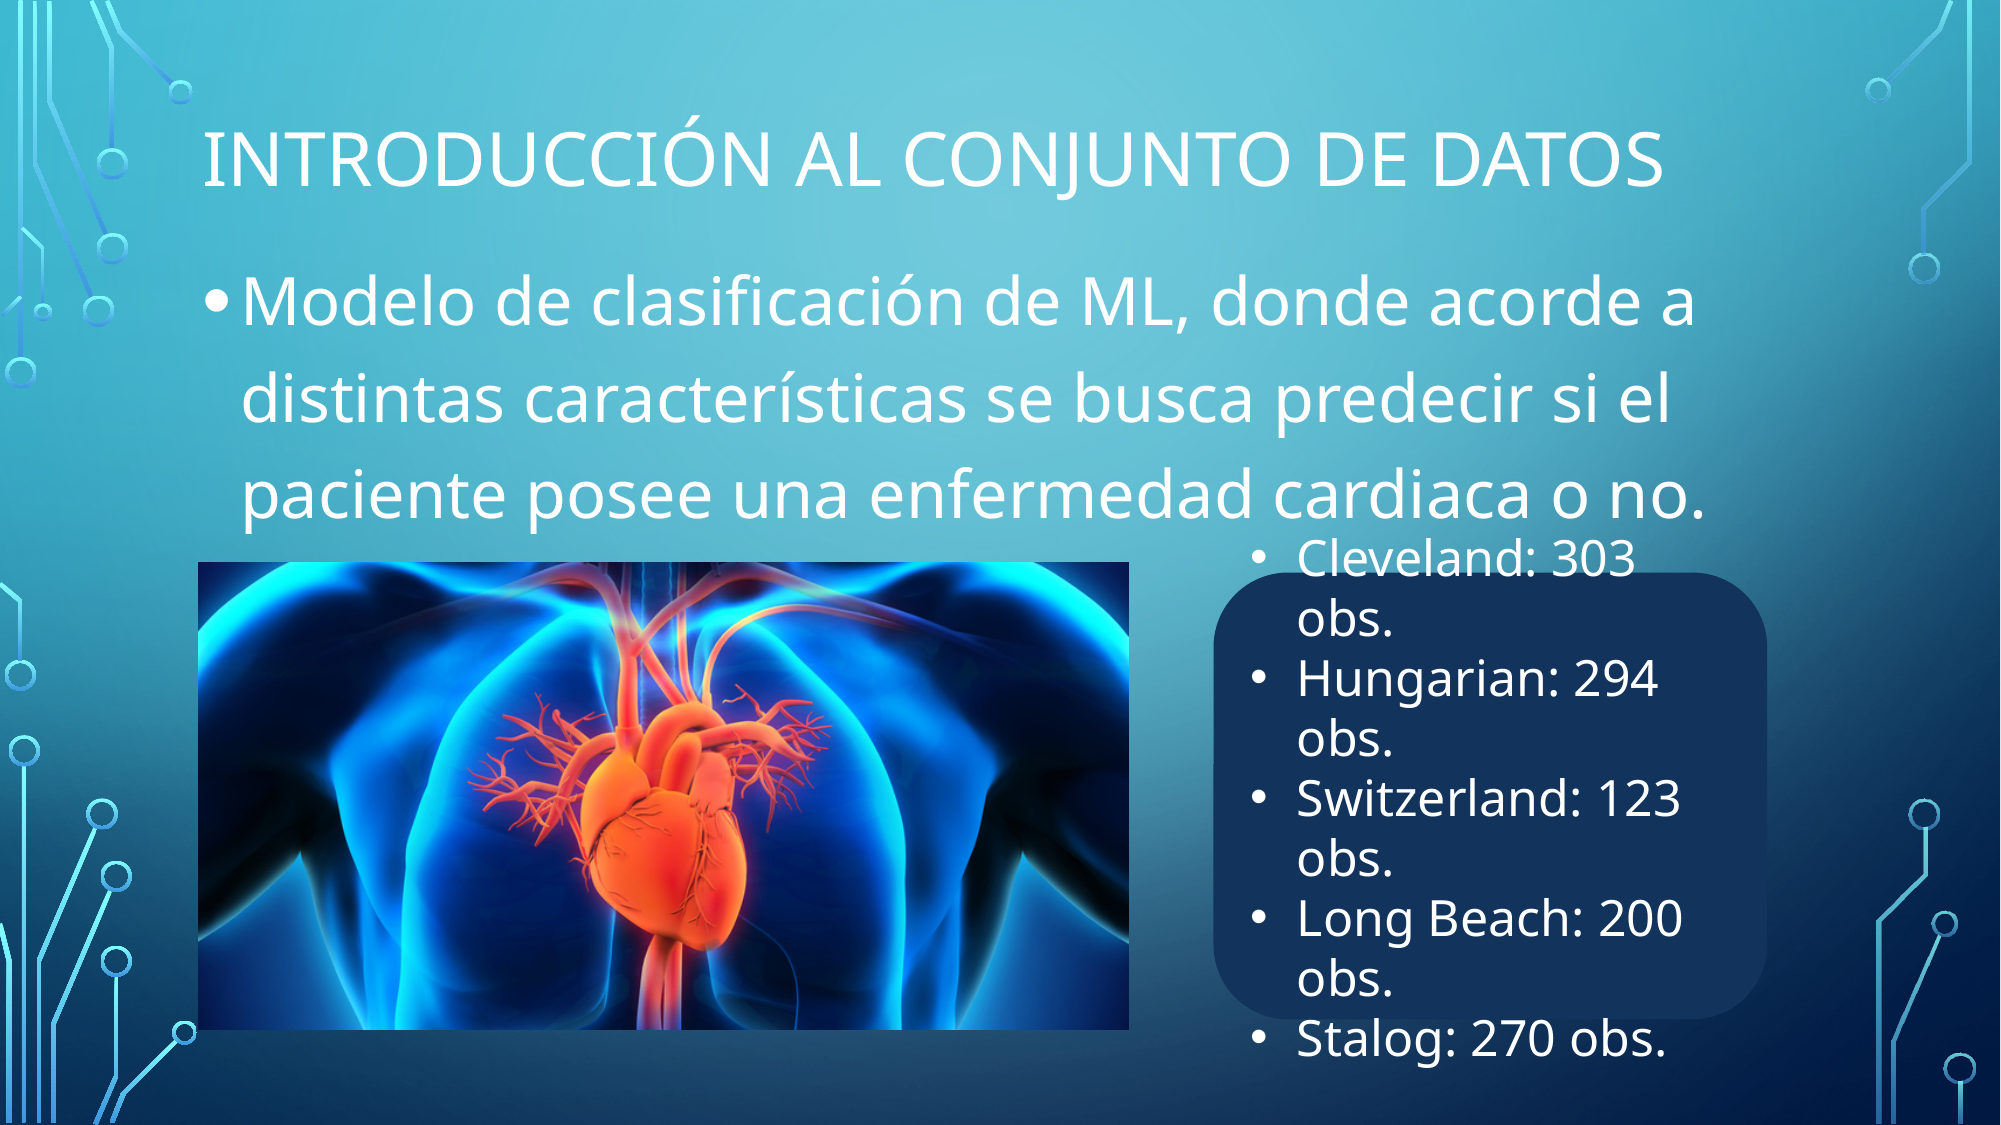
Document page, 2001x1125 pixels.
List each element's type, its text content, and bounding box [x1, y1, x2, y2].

text_box Cleveland: 303 obs. Hungarian: 294 obs. Switzerland: 123 obs. Long Beach: 200 obs. Stalog: 270 obs. [1212, 571, 1769, 1021]
title Introducción al conjunto de datos [187, 41, 1813, 284]
picture [397, 562, 424, 571]
picture [979, 562, 1129, 667]
picture [198, 562, 1129, 1030]
picture [897, 562, 927, 572]
list Modelo de clasificación de ML, donde acorde a distintas características se busca predecir si el paciente posee una enfermedad cardiaca o no. [187, 284, 1813, 817]
